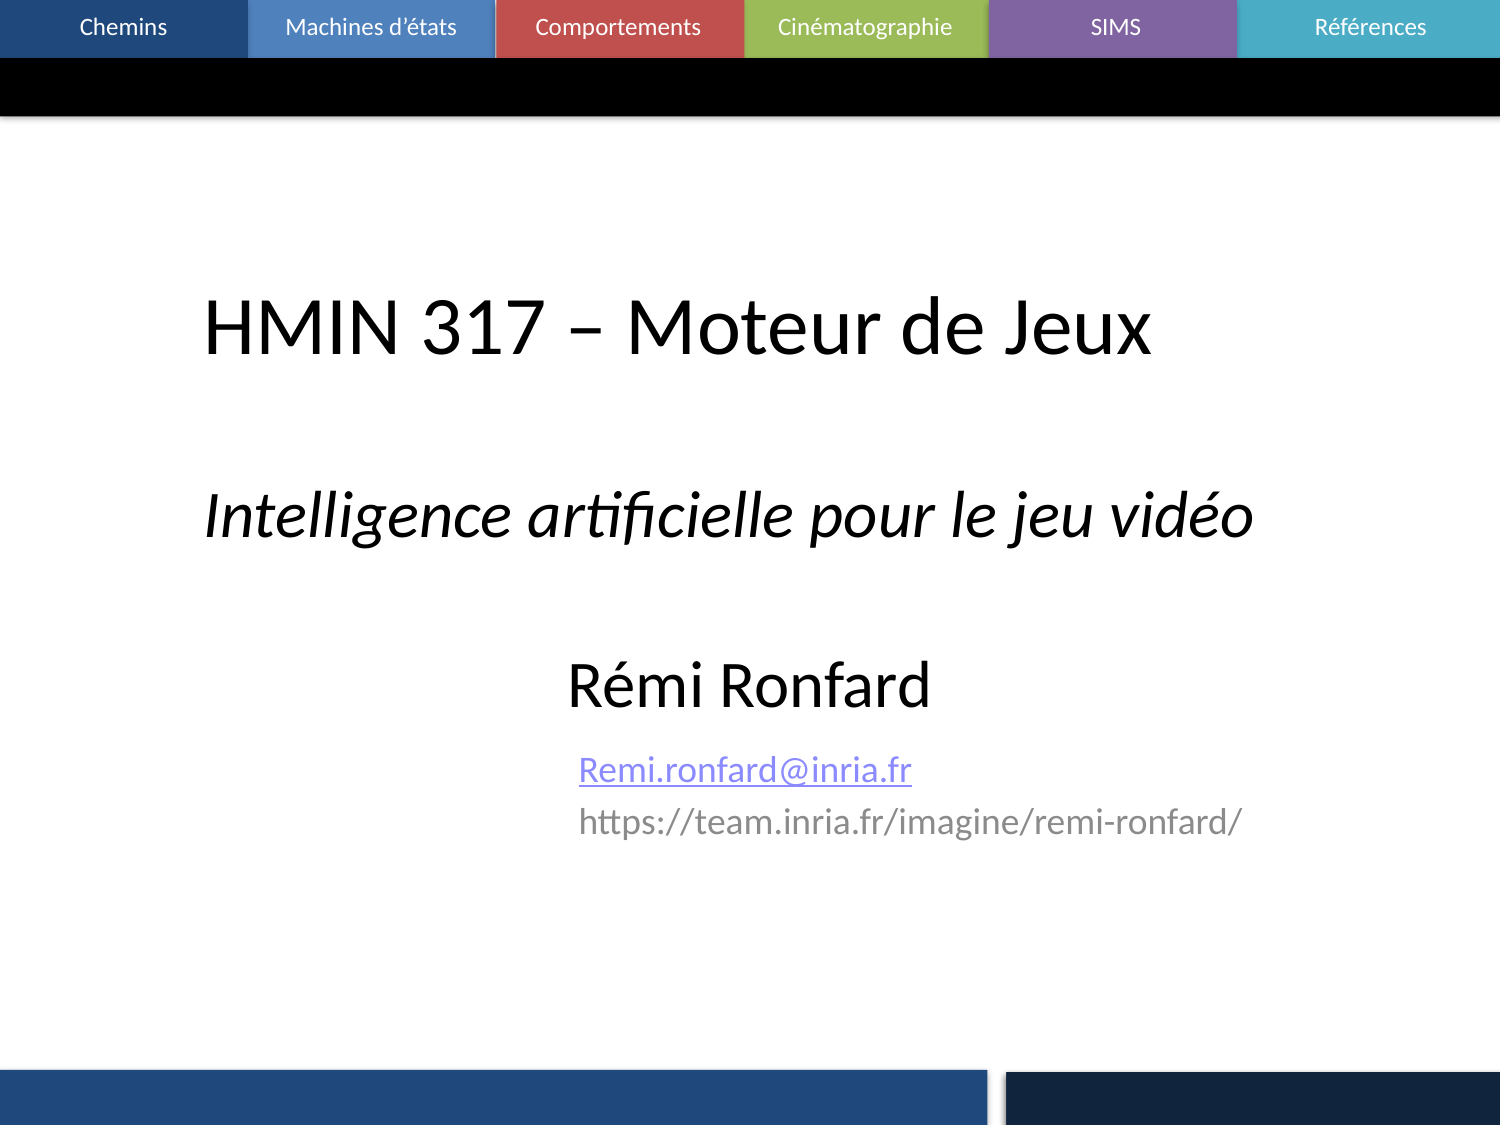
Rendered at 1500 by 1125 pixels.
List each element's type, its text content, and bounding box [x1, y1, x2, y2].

title HMIN 317 – Moteur de Jeux Intelligence artificielle pour le jeu vidéo [188, 244, 1500, 578]
subtitle Rémi Ronfard [225, 633, 1275, 732]
text_box Remi.ronfard@inria.fr https://team.inria.fr/imagine/remi-ronfard/ [563, 737, 1275, 926]
